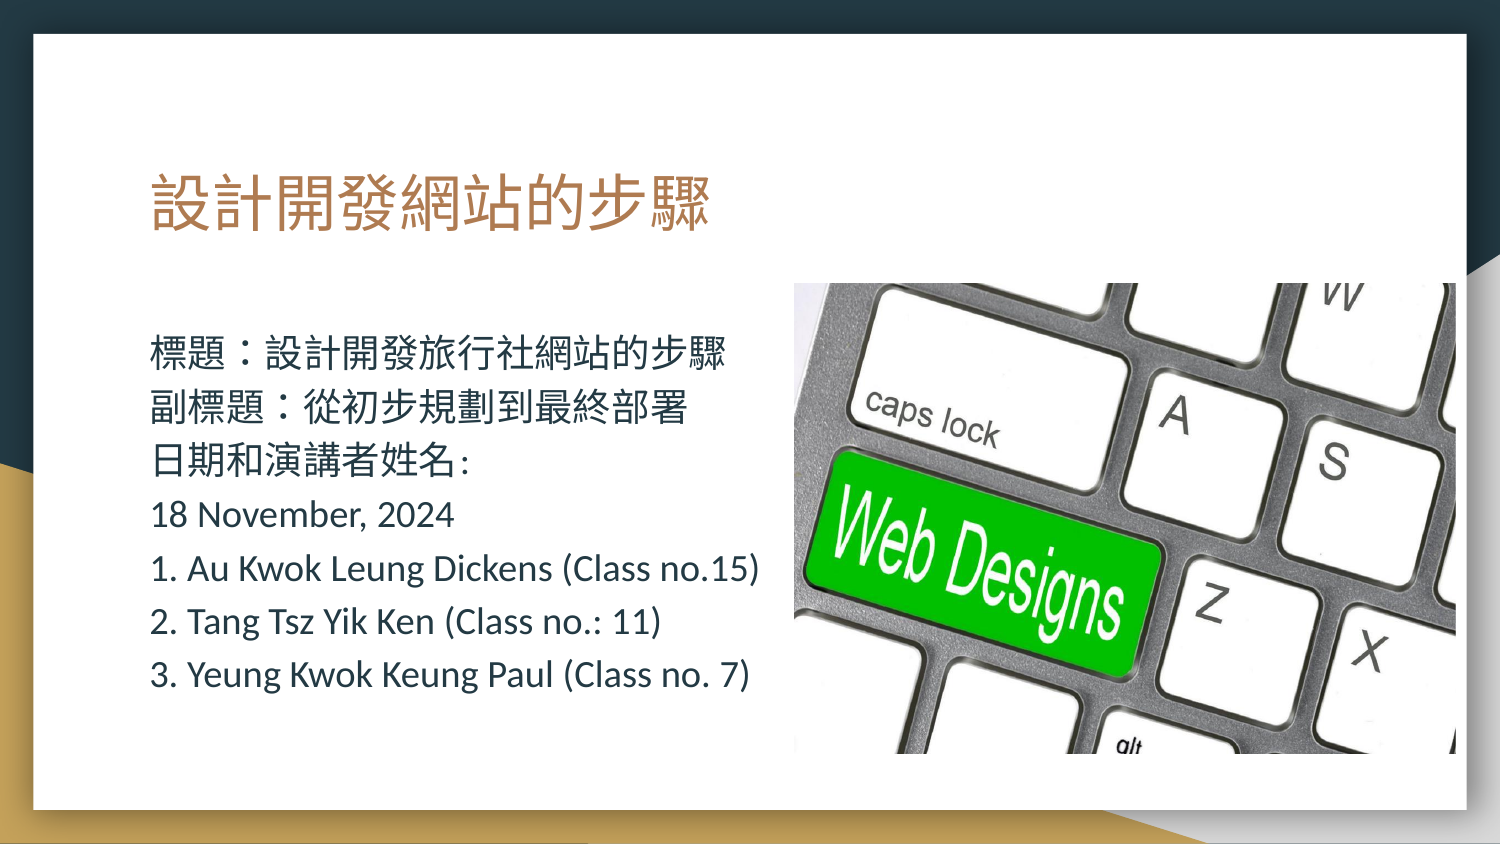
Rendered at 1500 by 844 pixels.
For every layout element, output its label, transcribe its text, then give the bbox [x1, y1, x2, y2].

list 標題：設計開發旅行社網站的步驟 副標題：從初步規劃到最終部署 日期和演講者姓名: 18 November, 2024 1. Au Kwok Leung Dickens (Class no.15) 2. Tang Tsz Yik Ken (Class no.: 11) 3. Yeung Kwok Keung Paul (Class no. 7) [134, 318, 789, 720]
picture [794, 283, 1456, 755]
title 設計開發網站的步驟 [134, 138, 1366, 296]
